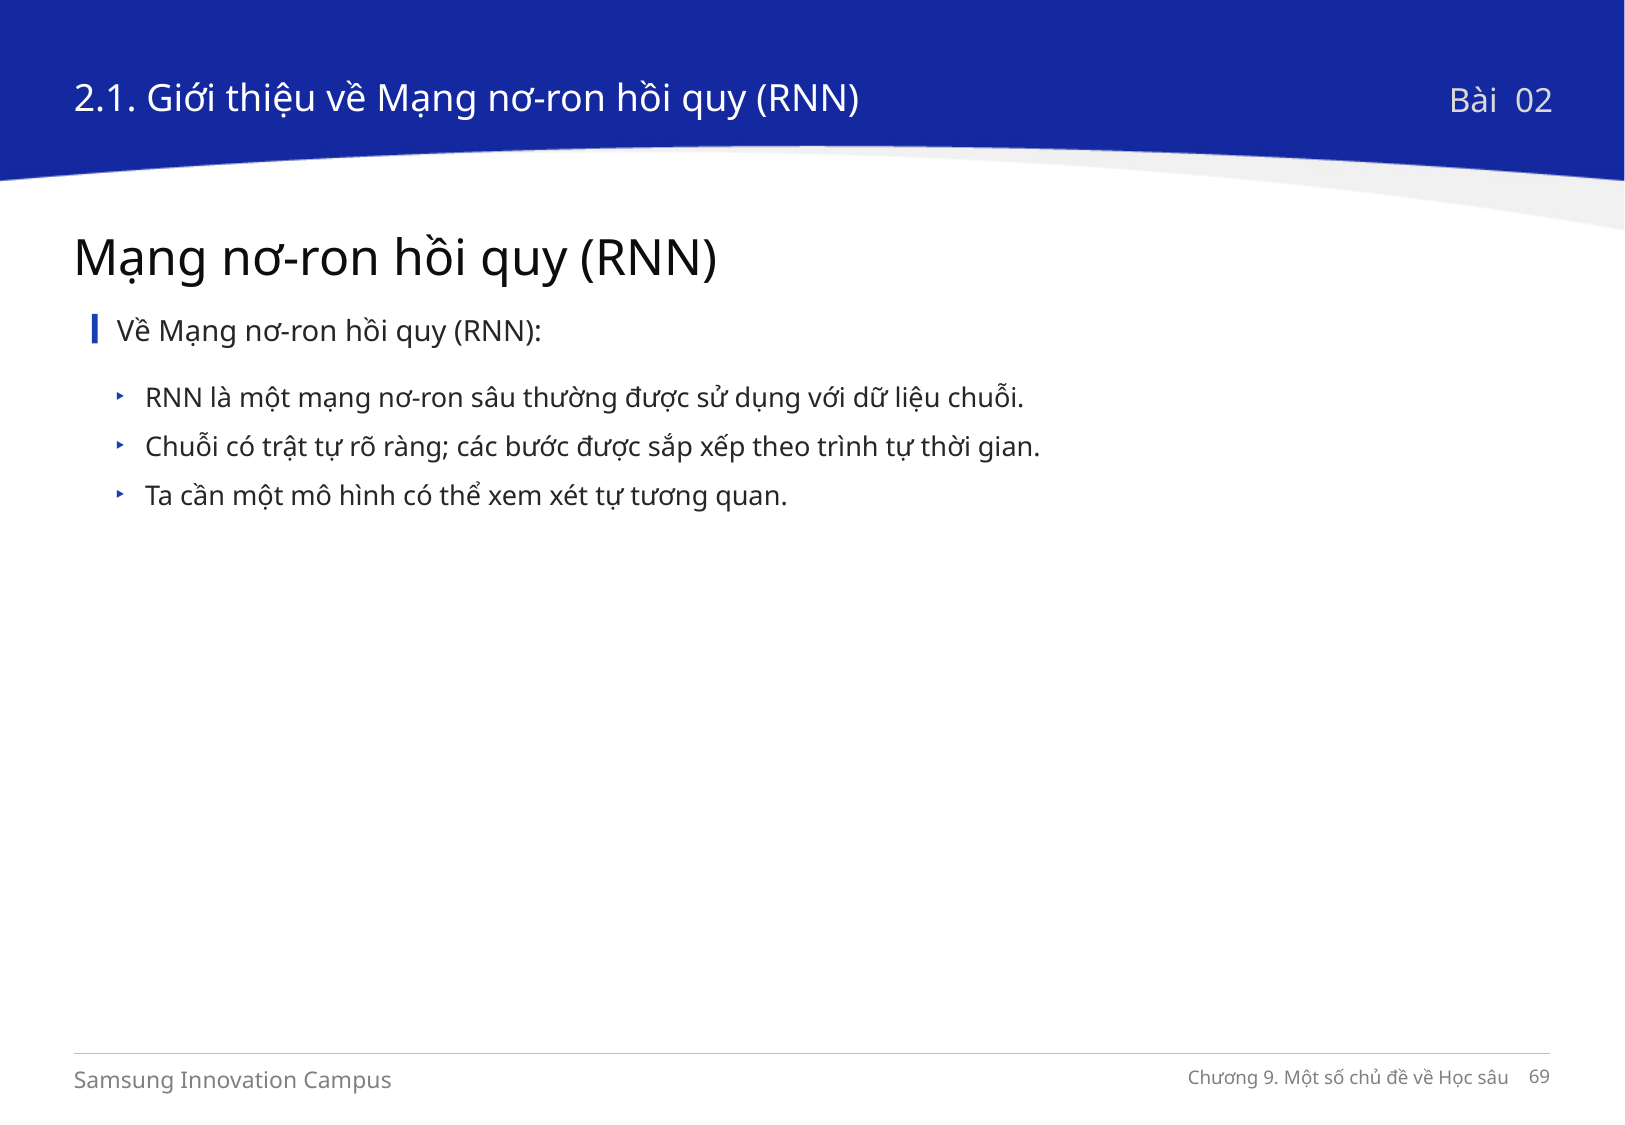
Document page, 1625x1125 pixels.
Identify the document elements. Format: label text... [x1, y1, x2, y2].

picture [0, 0, 1625, 1125]
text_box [91, 311, 1533, 348]
text_box Mạng nơ-ron hồi quy (RNN) [73, 224, 1552, 287]
text_box RNN là một mạng nơ-ron sâu thường được sử dụng với dữ liệu chuỗi. Chuỗi có trật tự rõ ràng; các bước được sắp xếp theo trình tự thời gian. Ta cần một mô hình có thể xem xét tự tương quan. [114, 367, 1532, 523]
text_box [73, 73, 1554, 120]
